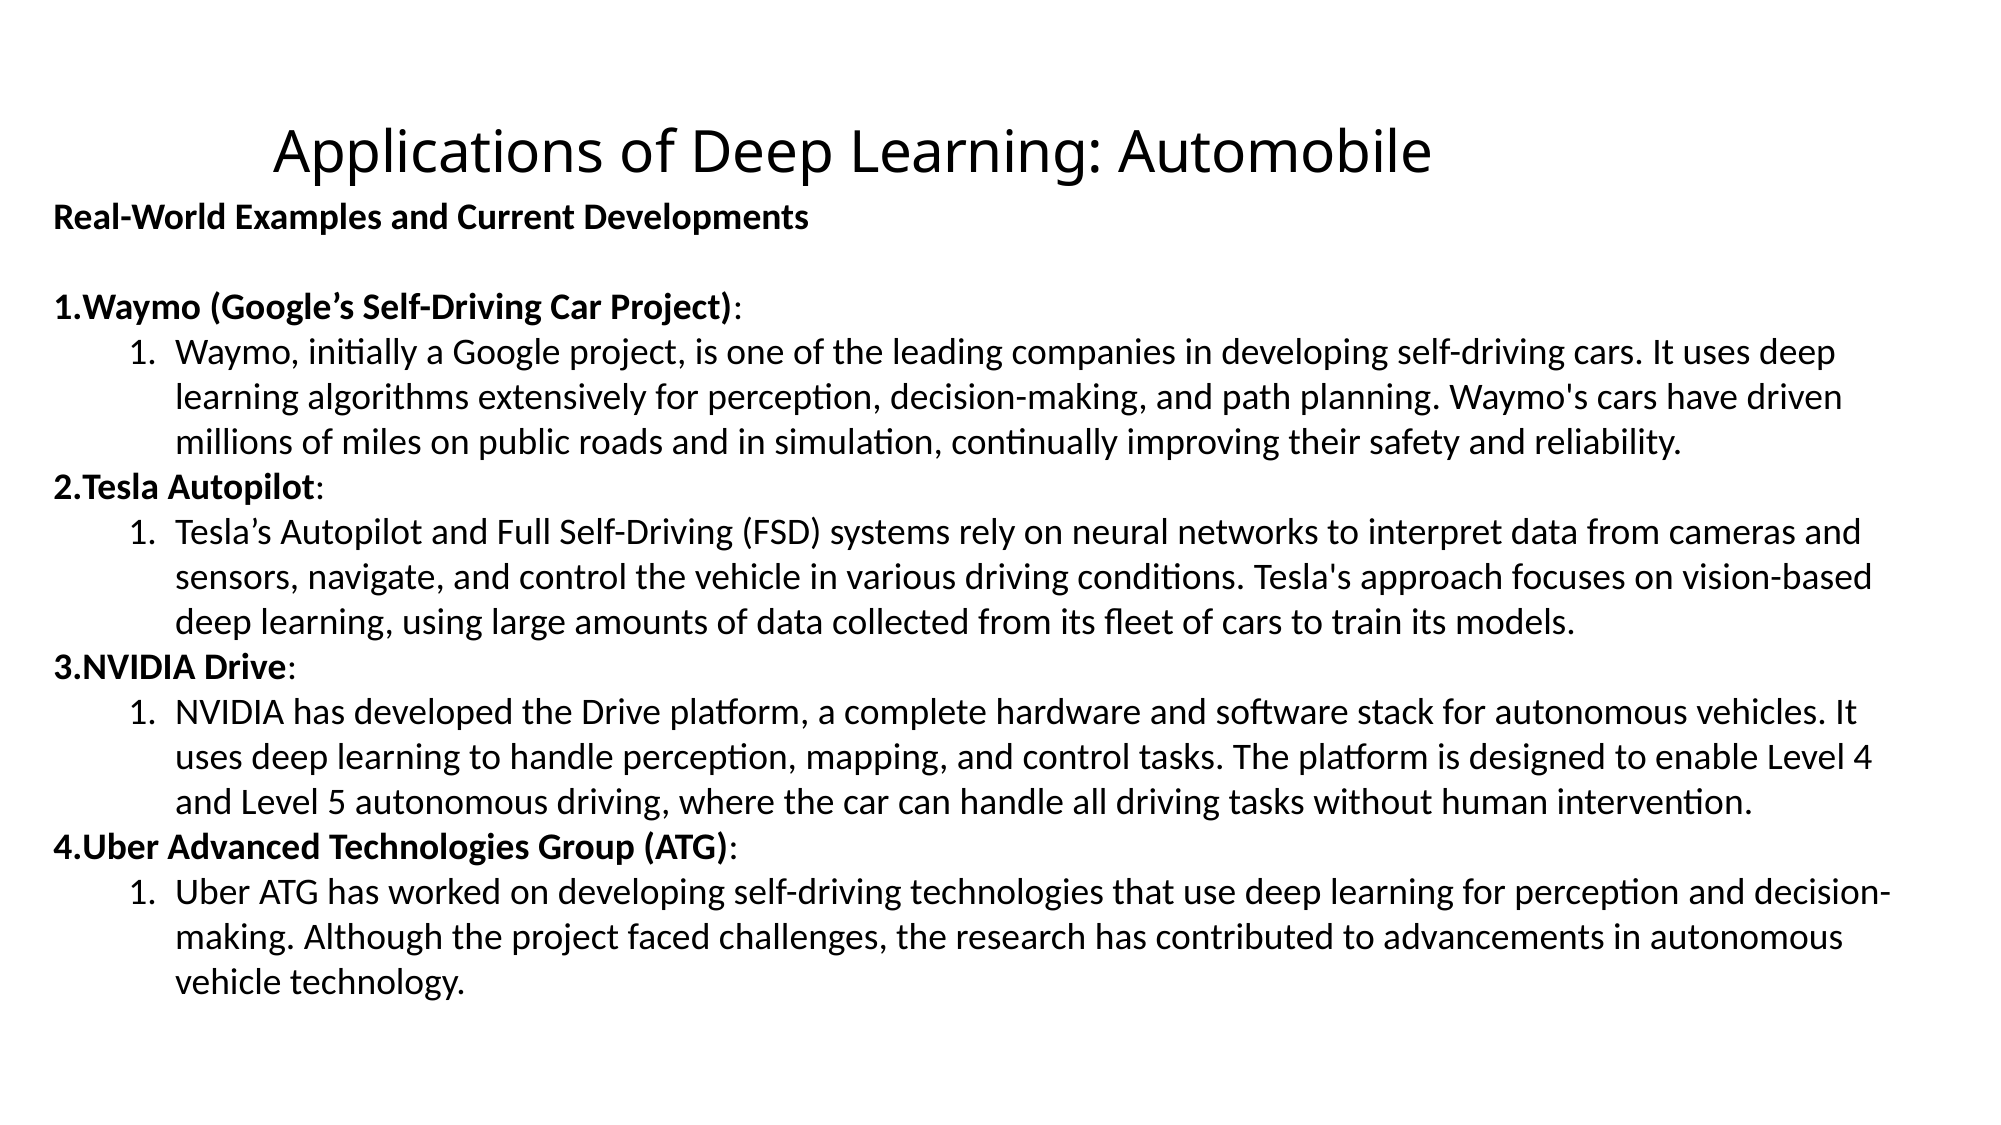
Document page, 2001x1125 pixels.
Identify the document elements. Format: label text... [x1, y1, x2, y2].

text_box Real-World Examples and Current Developments Waymo (Google’s Self-Driving Car Project): Waymo, initially a Google project, is one of the leading companies in developing self-driving cars. It uses deep learning algorithms extensively for perception, decision-making, and path planning. Waymo's cars have driven millions of miles on public roads and in simulation, continually improving their safety and reliability. Tesla Autopilot: Tesla’s Autopilot and Full Self-Driving (FSD) systems rely on neural networks to interpret data from cameras and sensors, navigate, and control the vehicle in various driving conditions. Tesla's approach focuses on vision-based deep learning, using large amounts of data collected from its fleet of cars to train its models. NVIDIA Drive: NVIDIA has developed the Drive platform, a complete hardware and software stack for autonomous vehicles. It uses deep learning to handle perception, mapping, and control tasks. The platform is designed to enable Level 4 and Level 5 autonomous driving, where the car can handle all driving tasks without human intervention. Uber Advanced Technologies Group (ATG): Uber ATG has worked on developing self-driving technologies that use deep learning for perception and decision-making. Although the project faced challenges, the research has contributed to advancements in autonomous vehicle technology. [38, 184, 1937, 1010]
title Applications of Deep Learning: Automobile [102, 0, 1871, 184]
